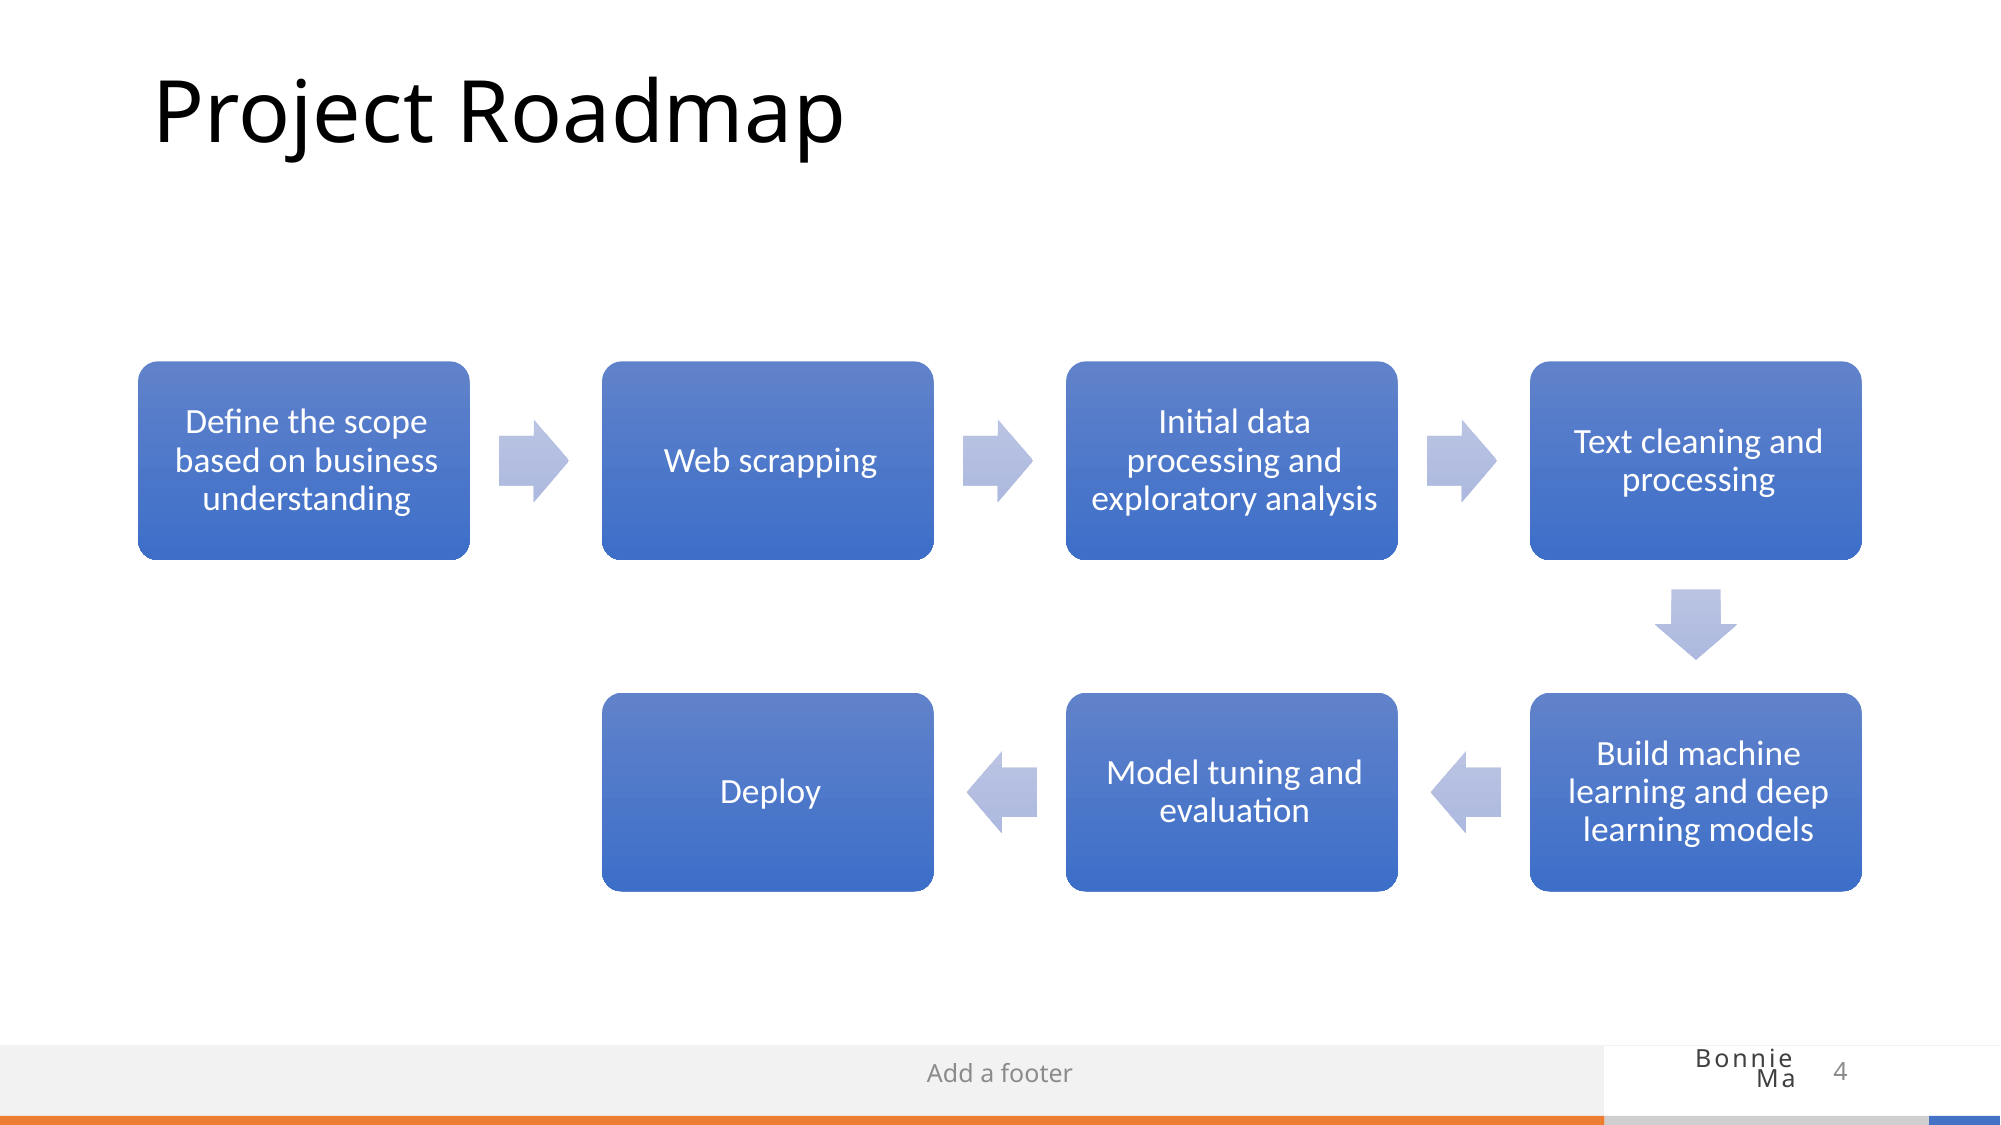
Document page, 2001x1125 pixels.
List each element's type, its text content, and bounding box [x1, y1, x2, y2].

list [137, 239, 1863, 1014]
slide_number 4 [1412, 1042, 1863, 1103]
footer Add a footer [662, 1042, 1338, 1103]
title Project Roadmap [137, 59, 1863, 169]
